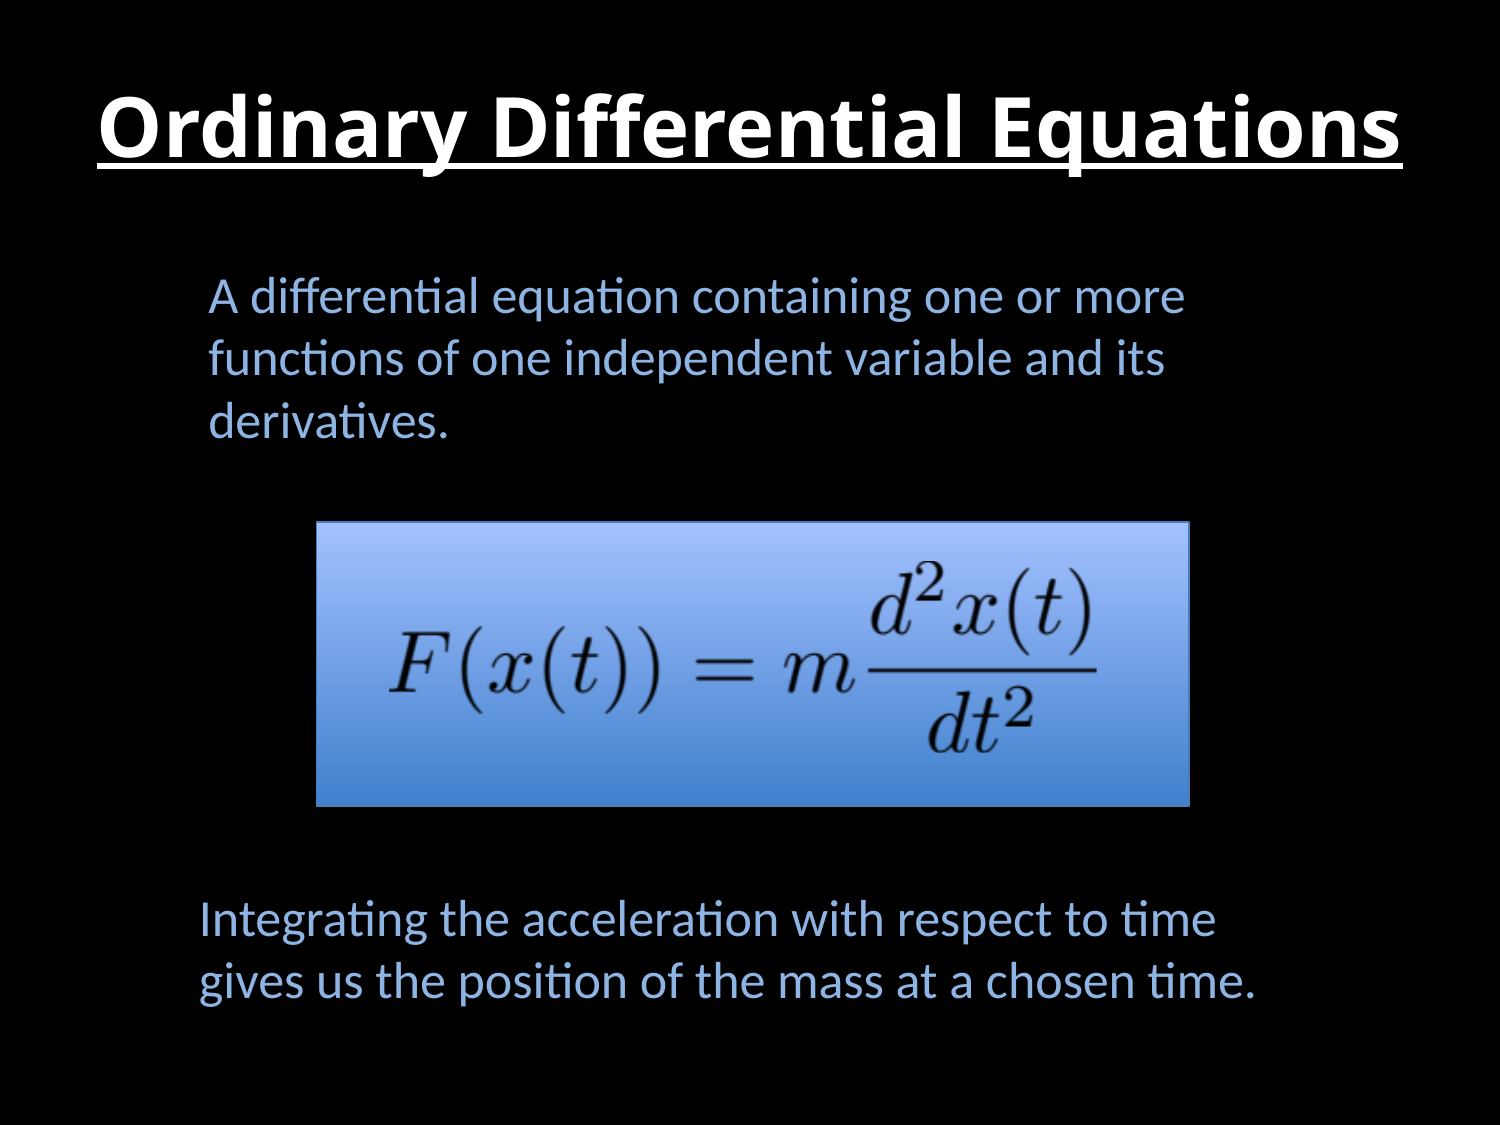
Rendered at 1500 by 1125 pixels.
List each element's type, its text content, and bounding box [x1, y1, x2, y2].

picture [388, 561, 1097, 753]
text_box Ordinary Differential Equations [82, 66, 1418, 182]
text_box Integrating the acceleration with respect to time gives us the position of the mass at a chosen time. [184, 877, 1305, 1017]
text_box A differential equation containing one or more functions of one independent variable and its derivatives. [193, 253, 1314, 456]
text_box [316, 521, 1190, 807]
